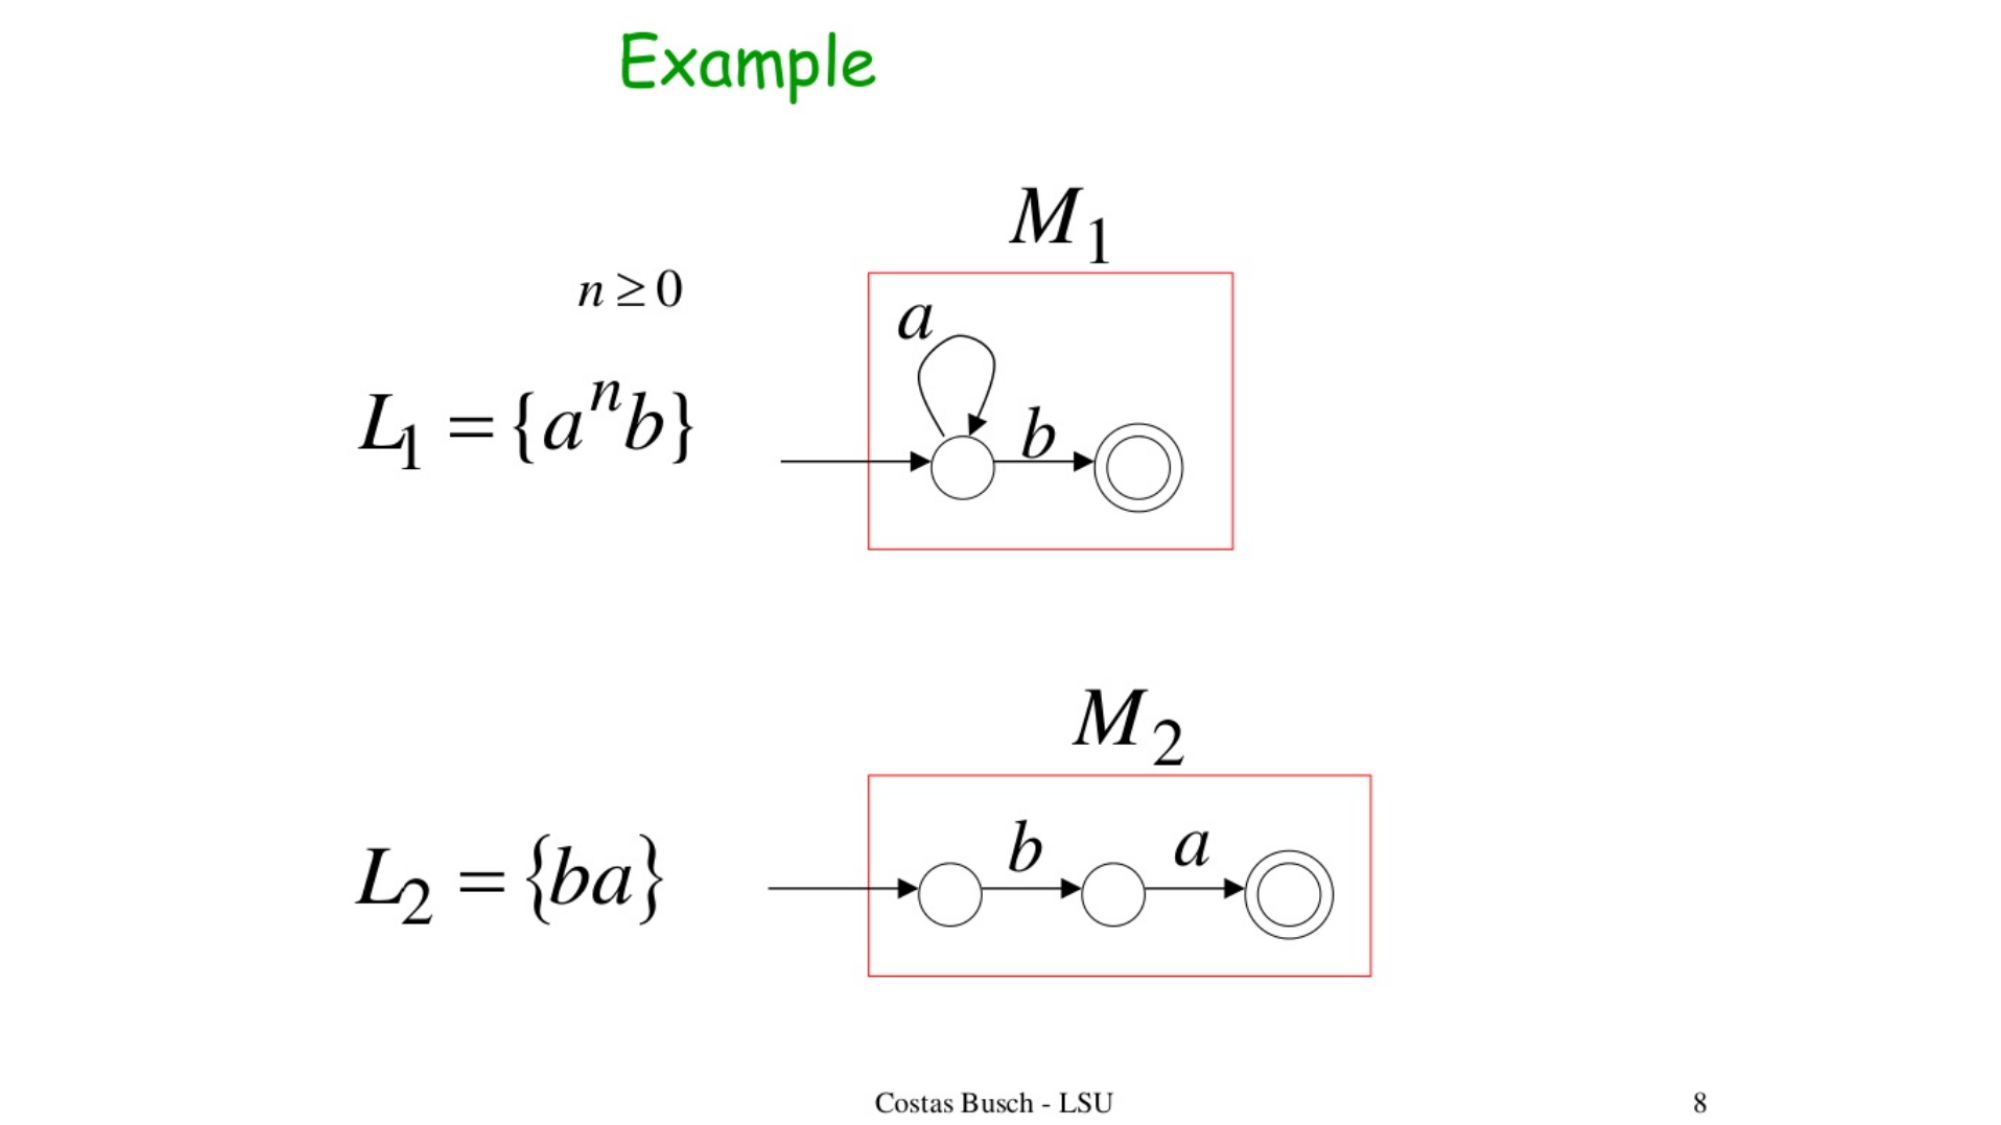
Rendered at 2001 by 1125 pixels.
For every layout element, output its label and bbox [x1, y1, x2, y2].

picture [262, 0, 1738, 1125]
